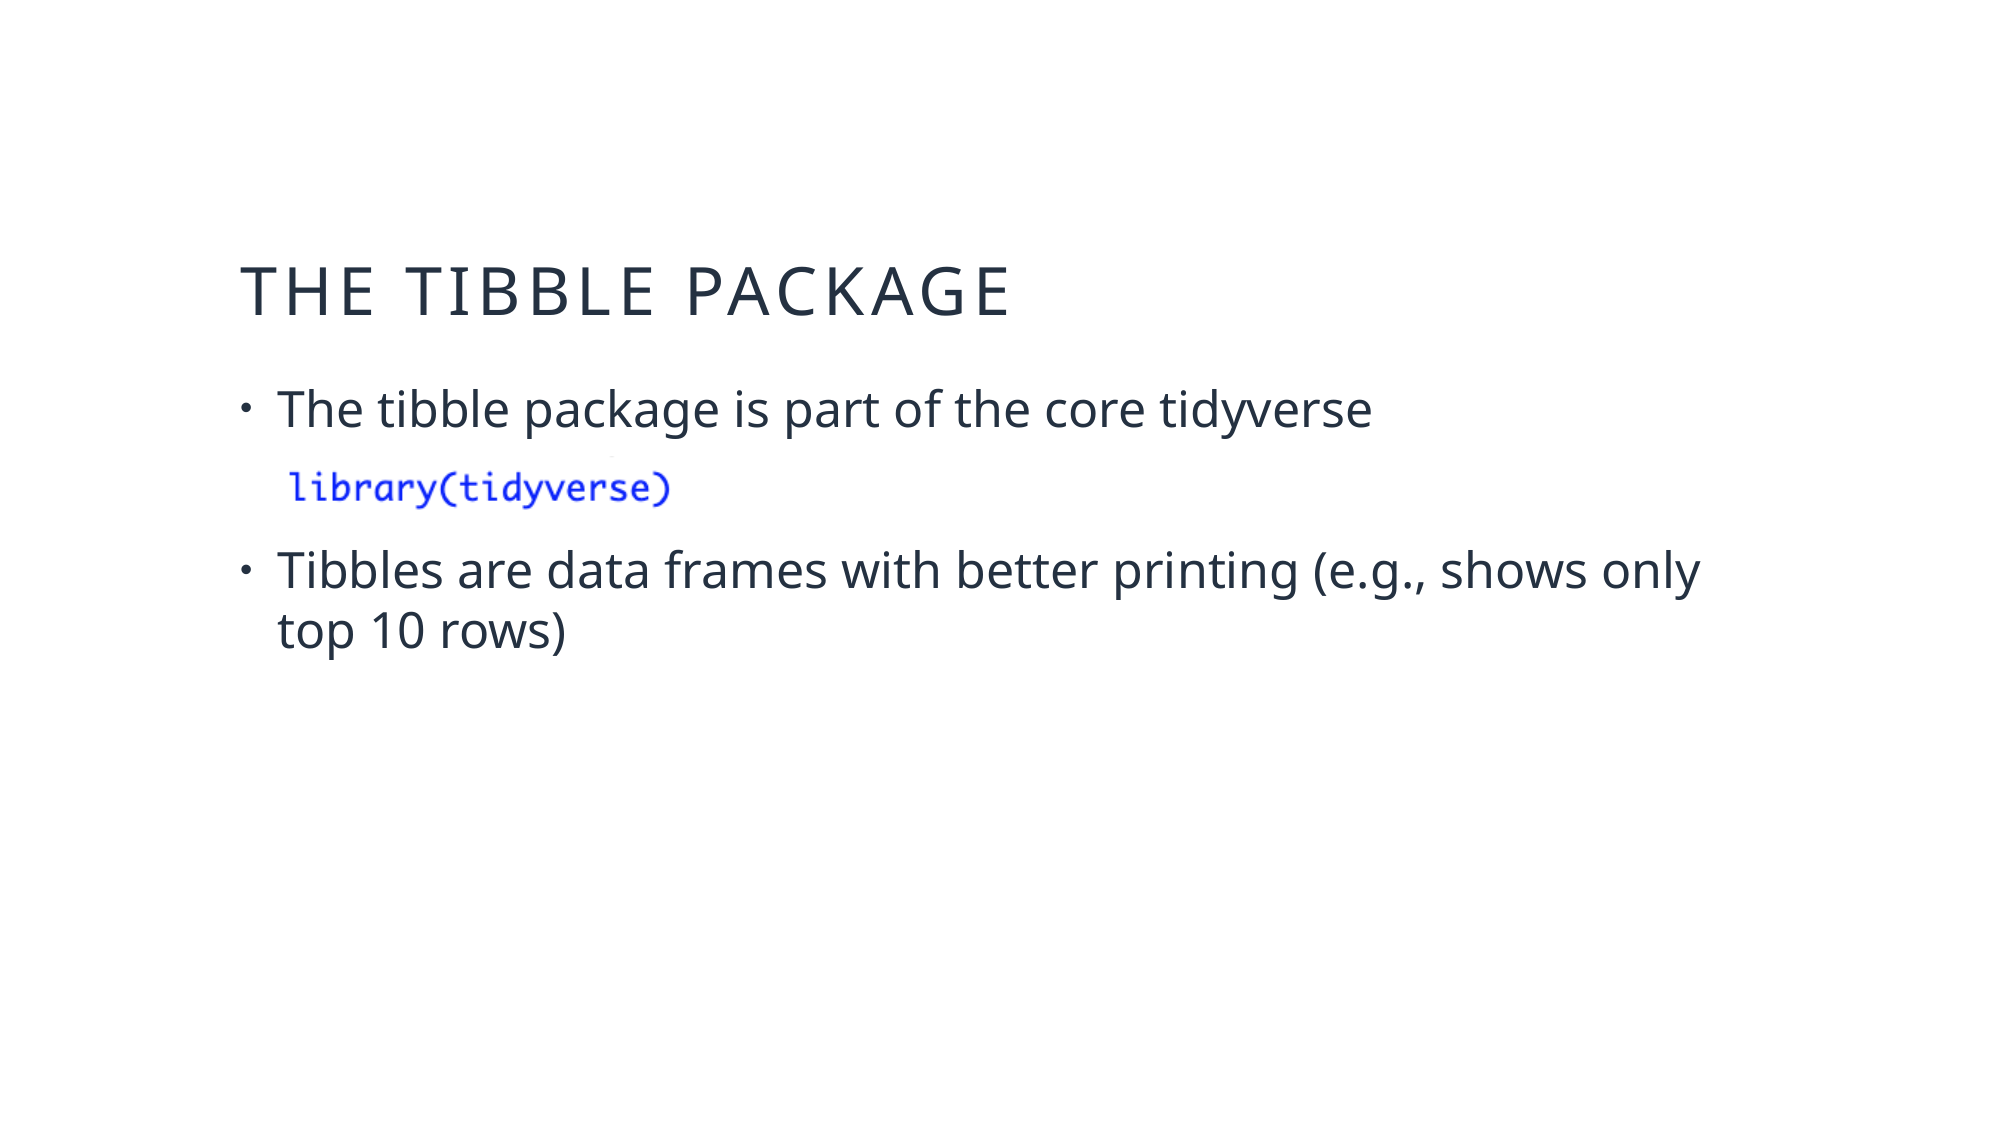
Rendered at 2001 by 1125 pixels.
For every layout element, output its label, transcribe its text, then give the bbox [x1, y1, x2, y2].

list The tibble package is part of the core tidyverse Tibbles are data frames with better printing (e.g., shows only top 10 rows) [225, 369, 1782, 1013]
picture [281, 456, 687, 516]
title The tibble package [225, 112, 1782, 338]
